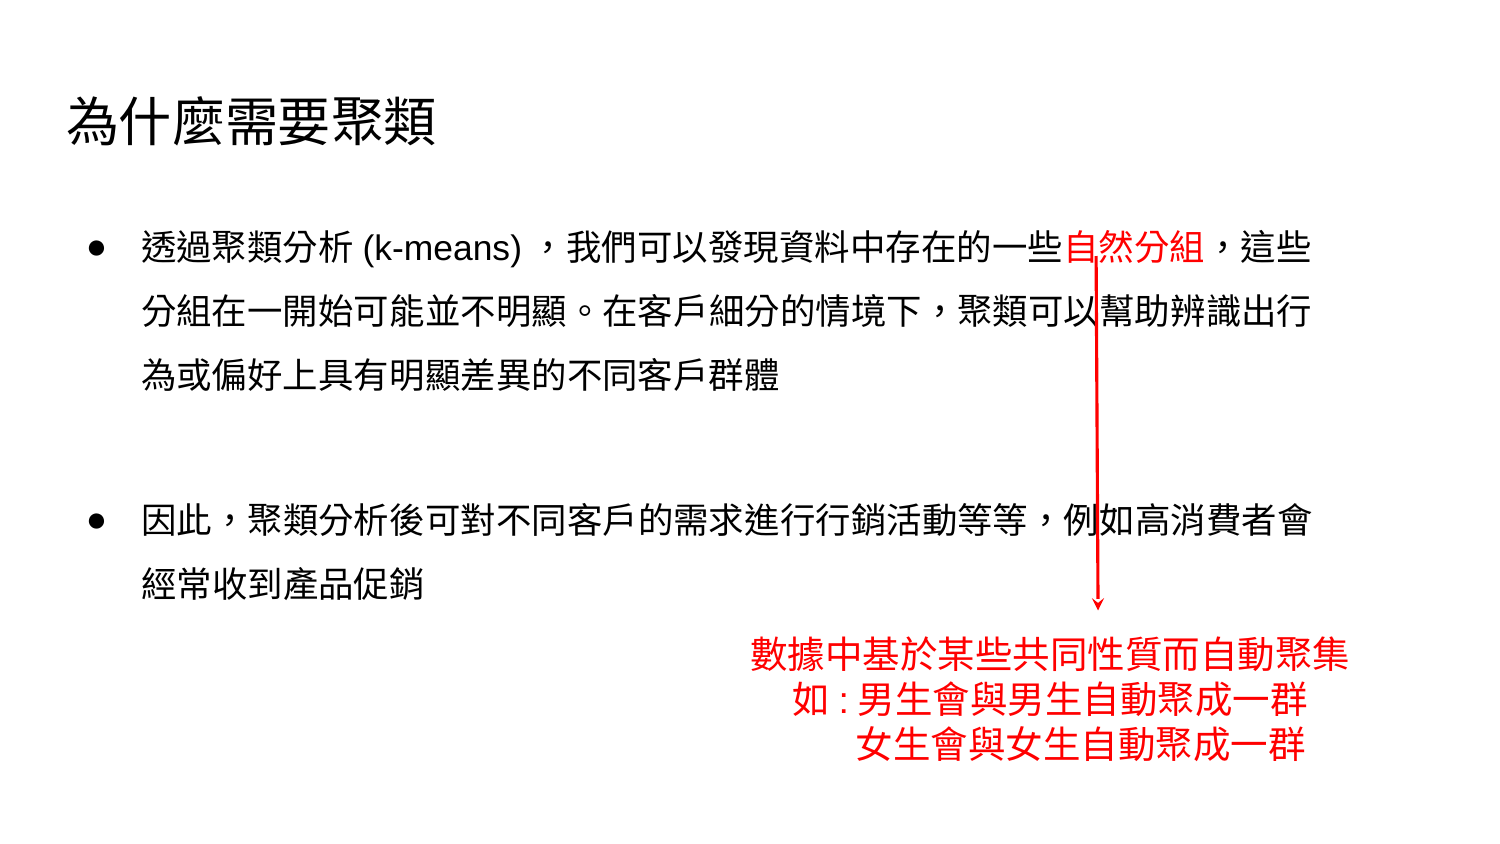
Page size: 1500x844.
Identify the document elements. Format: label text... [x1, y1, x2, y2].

text_box 因此，聚類分析後可對不同客戶的需求進行行銷活動等等，例如高消費者會經常收到產品促銷 [51, 461, 1351, 620]
text_box 數據中基於某些共同性質而自動聚集 如:男生會與男生自動聚成一群 女生會與女生自動聚成一群 [665, 621, 1435, 776]
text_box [1095, 255, 1099, 611]
list 透過聚類分析(k-means)，我們可以發現資料中存在的一些自然分組，這些分組在一開始可能並不明顯。在客戶細分的情境下，聚類可以幫助辨識出行為或偏好上具有明顯差異的不同客戶群體 [51, 189, 1351, 440]
title 為什麼需要聚類 [51, 72, 1449, 167]
